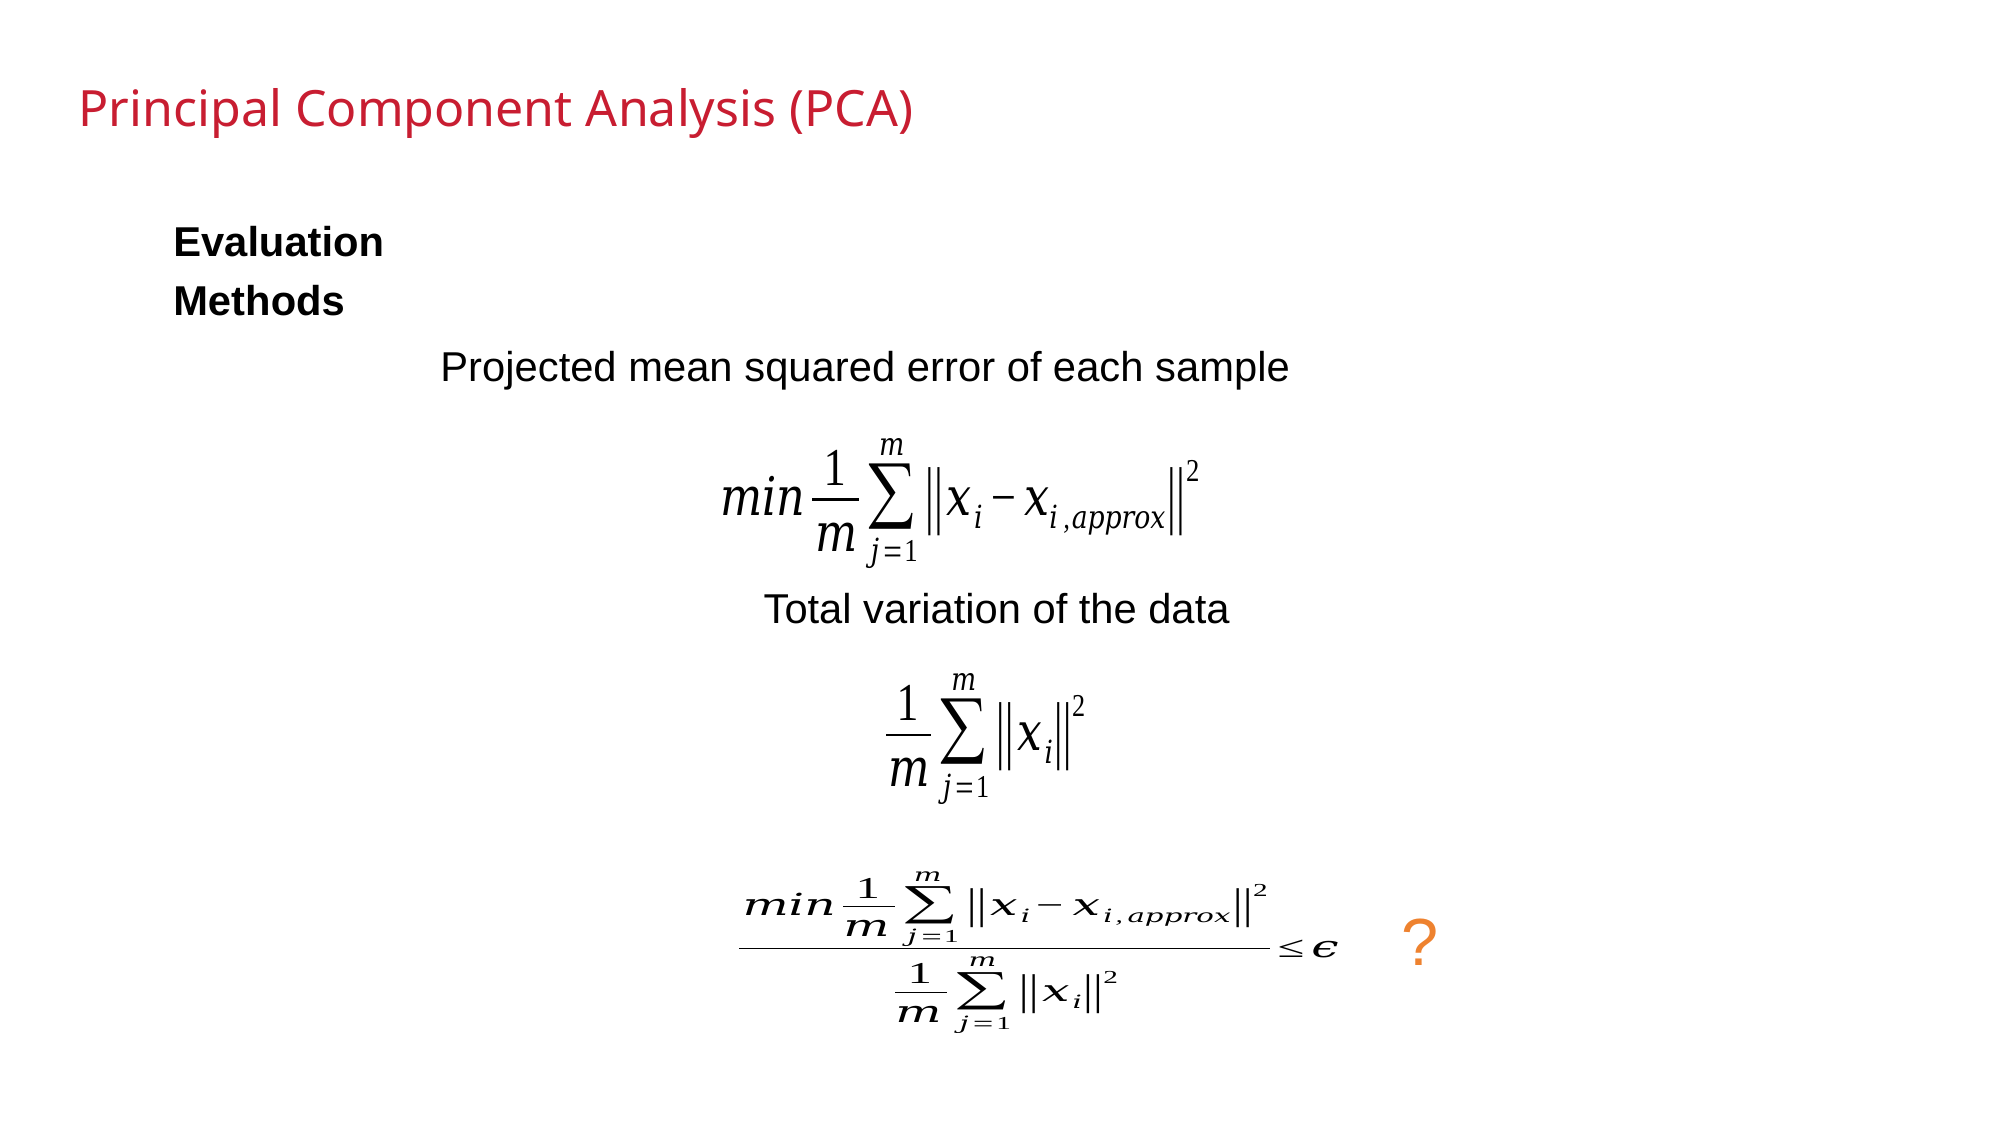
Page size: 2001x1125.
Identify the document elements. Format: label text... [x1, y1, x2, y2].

text_box Evaluation Methods [158, 199, 518, 331]
text_box ? [1387, 891, 1561, 987]
text_box Total variation of the data [748, 574, 1388, 640]
text_box Principal Component Analysis (PCA) [64, 68, 1064, 144]
text_box Projected mean squared error of each sample [425, 332, 1425, 398]
